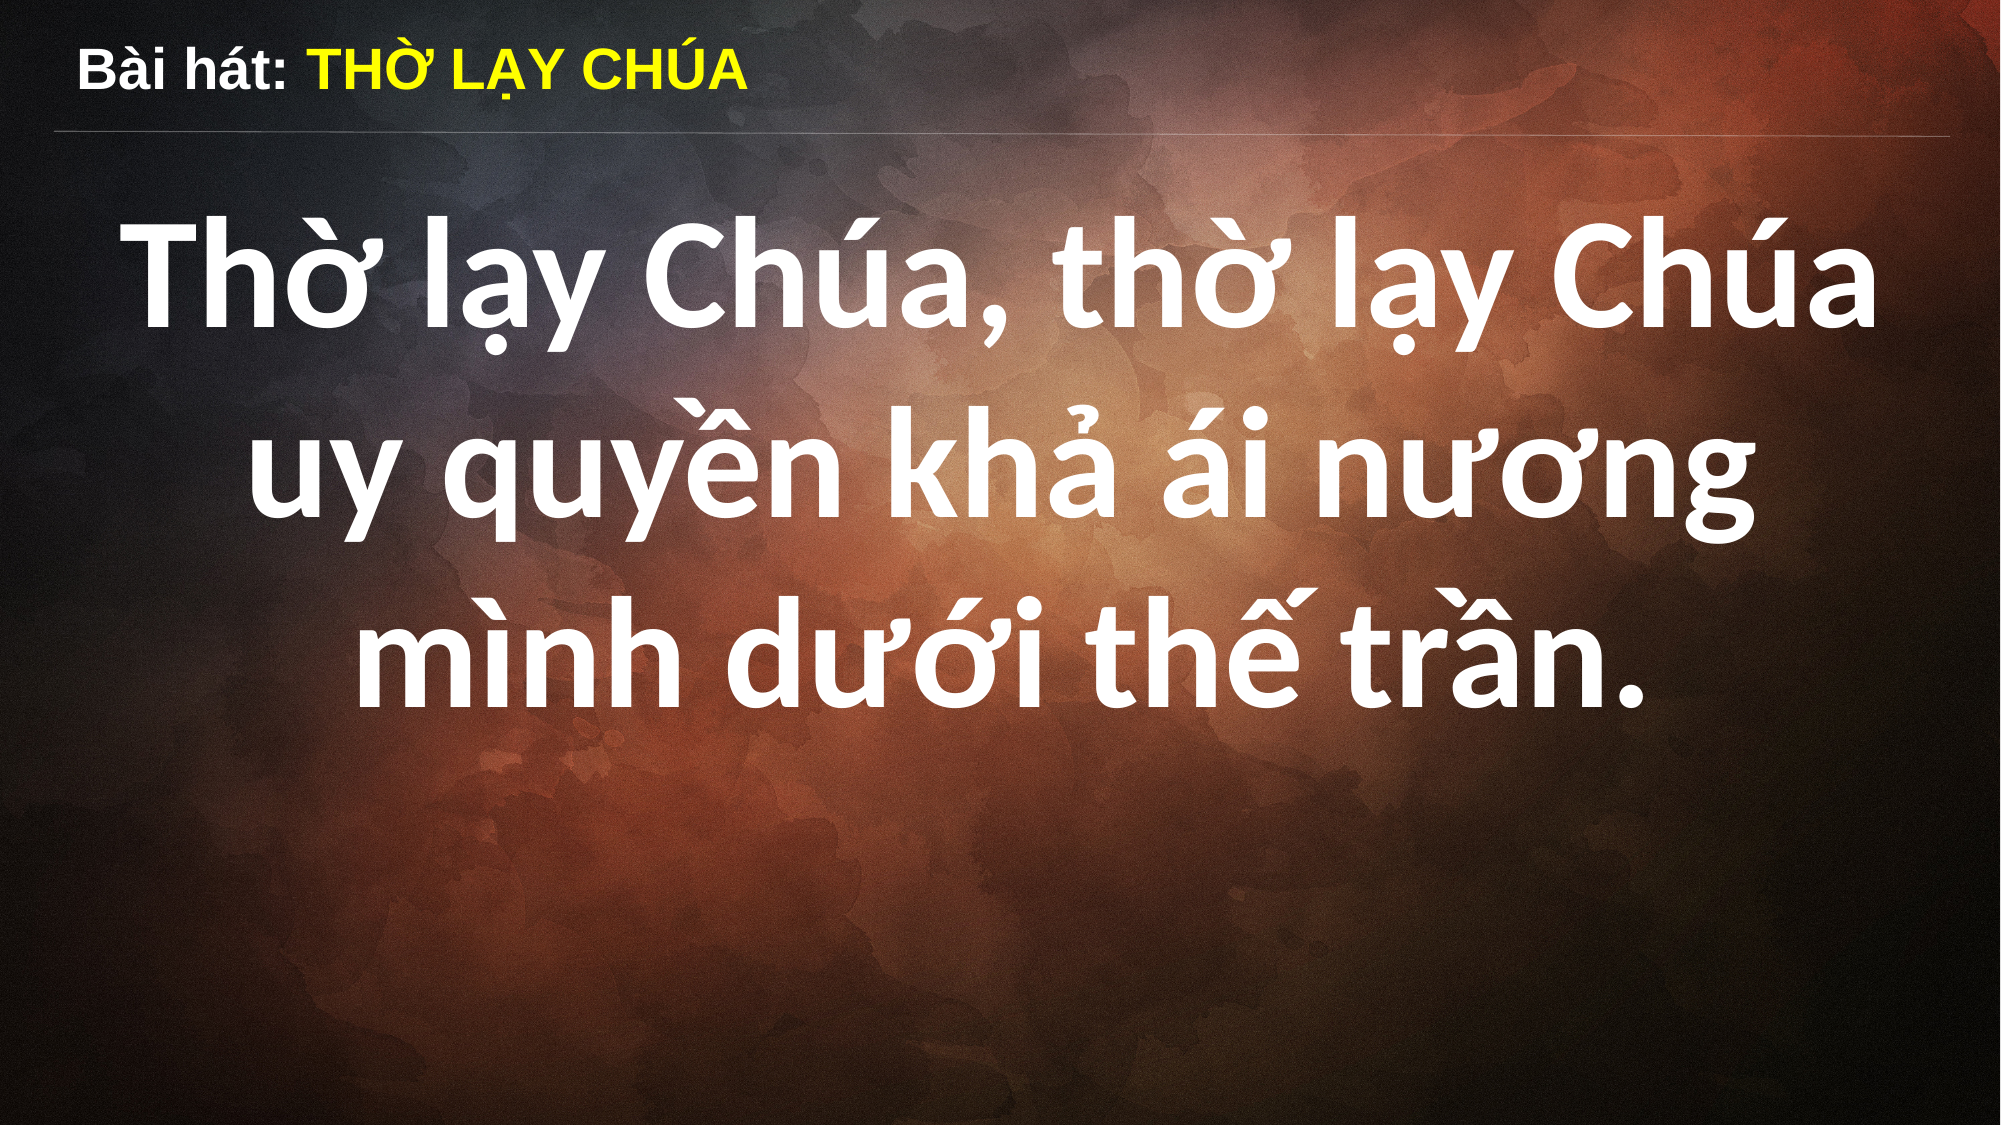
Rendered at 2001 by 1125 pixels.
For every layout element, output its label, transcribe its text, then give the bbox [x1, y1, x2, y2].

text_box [53, 131, 1950, 137]
picture [0, 0, 2001, 1125]
subtitle Bài hát: THỜ LẠY CHÚA [53, 31, 773, 118]
text_box Thờ lạy Chúa, thờ lạy Chúa uy quyền khả ái nương mình dưới thế trần. [53, 161, 1950, 747]
